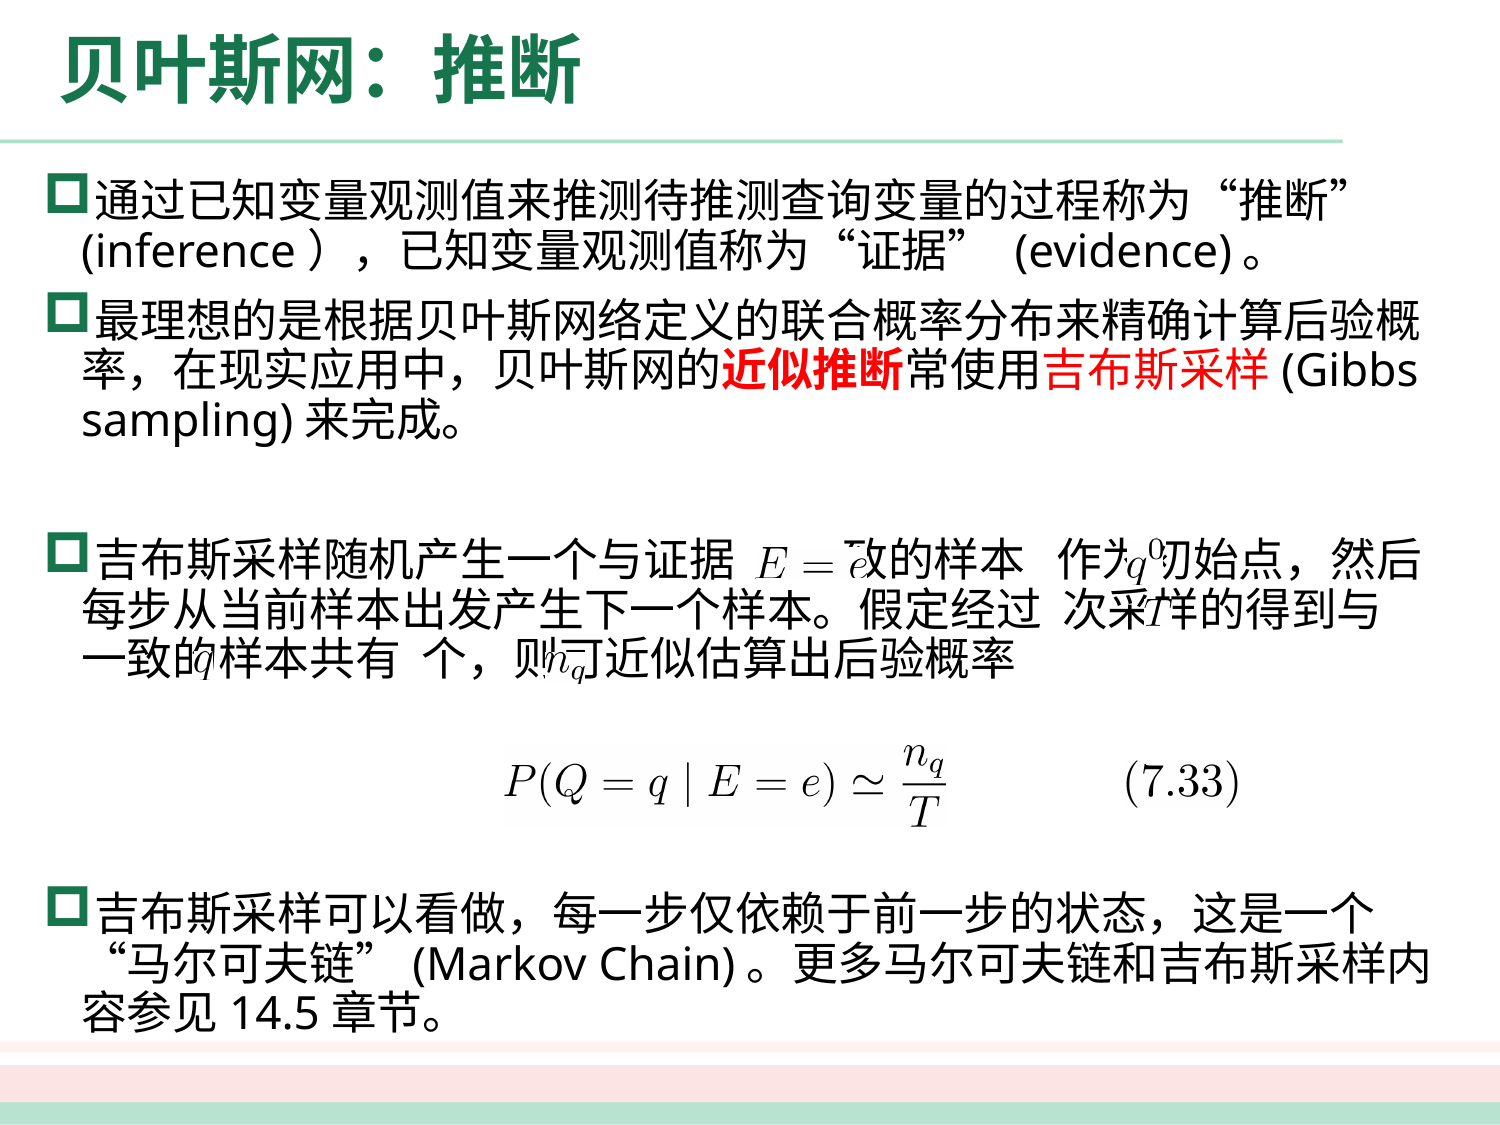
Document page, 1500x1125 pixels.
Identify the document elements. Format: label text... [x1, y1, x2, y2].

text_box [753, 543, 869, 590]
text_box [1125, 534, 1164, 588]
title 贝叶斯网：推断 [42, 8, 1223, 138]
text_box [1143, 596, 1173, 636]
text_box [502, 741, 1238, 830]
picture [0, 0, 1500, 1125]
list 通过已知变量观测值来推测待推测查询变量的过程称为“推断” (inference），已知变量观测值称为“证据” (evidence)。 最理想的是根据贝叶斯网络定义的联合概率分布来精确计算后验概率，在现实应用中，贝叶斯网的近似推断常使用吉布斯采样(Gibbs sampling)来完成。 吉布斯采样随机产生一个与证据 一致的样本 作为初始点，然后每步从当前样本出发产生下一个样本。假定经过 次采样的得到与 一致的样本共有 个，则可近似估算出后验概率 吉布斯采样可以看做，每一步仅依赖于前一步的状态，这是一个“马尔可夫链”(Markov Chain)。更多马尔可夫链和吉布斯采样内容参见14.5章节。 [28, 170, 1460, 1125]
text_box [543, 648, 587, 687]
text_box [192, 647, 215, 683]
